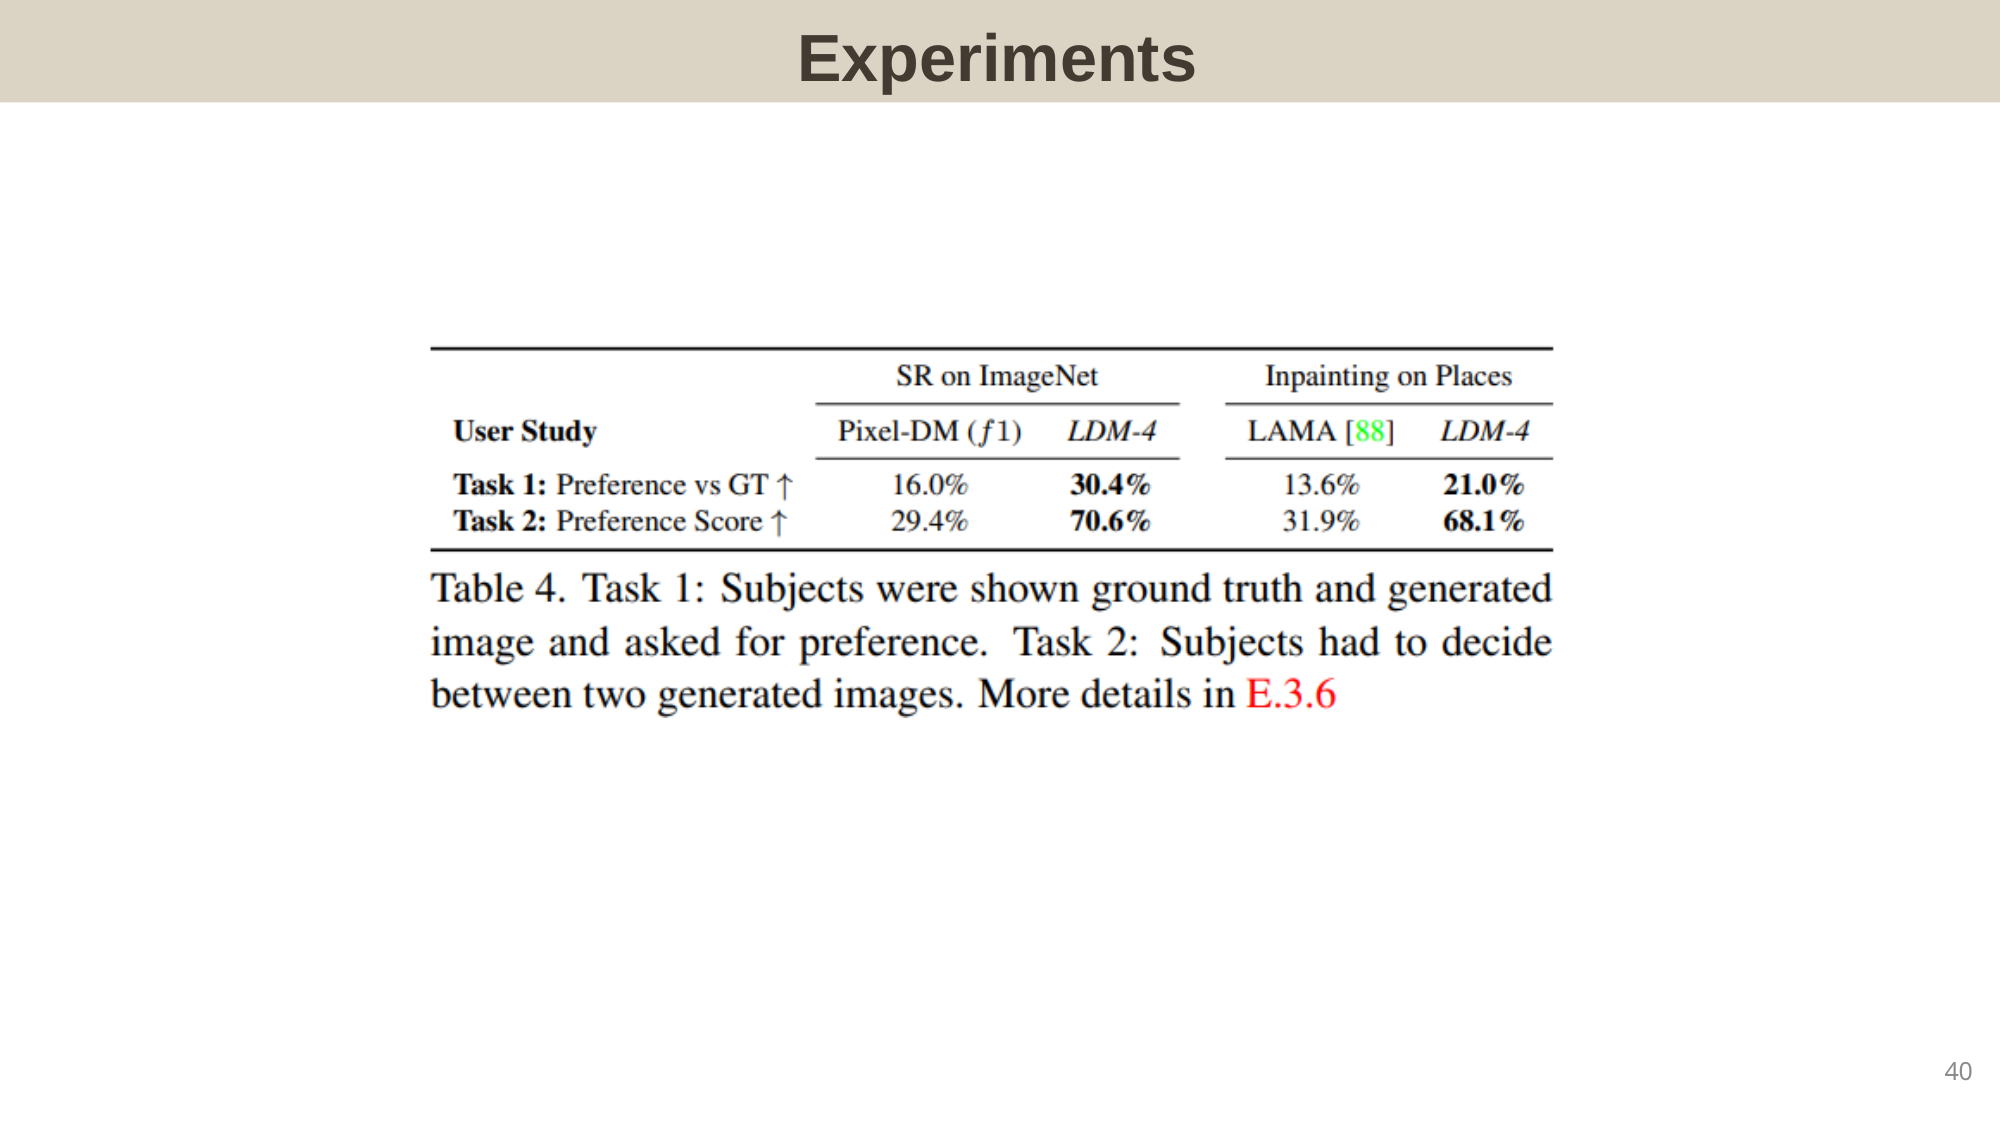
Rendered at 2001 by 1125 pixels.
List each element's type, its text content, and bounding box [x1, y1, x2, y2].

slide_number 40 [1538, 1042, 1989, 1103]
text_box Experiments [0, 0, 2000, 103]
picture [424, 339, 1576, 718]
